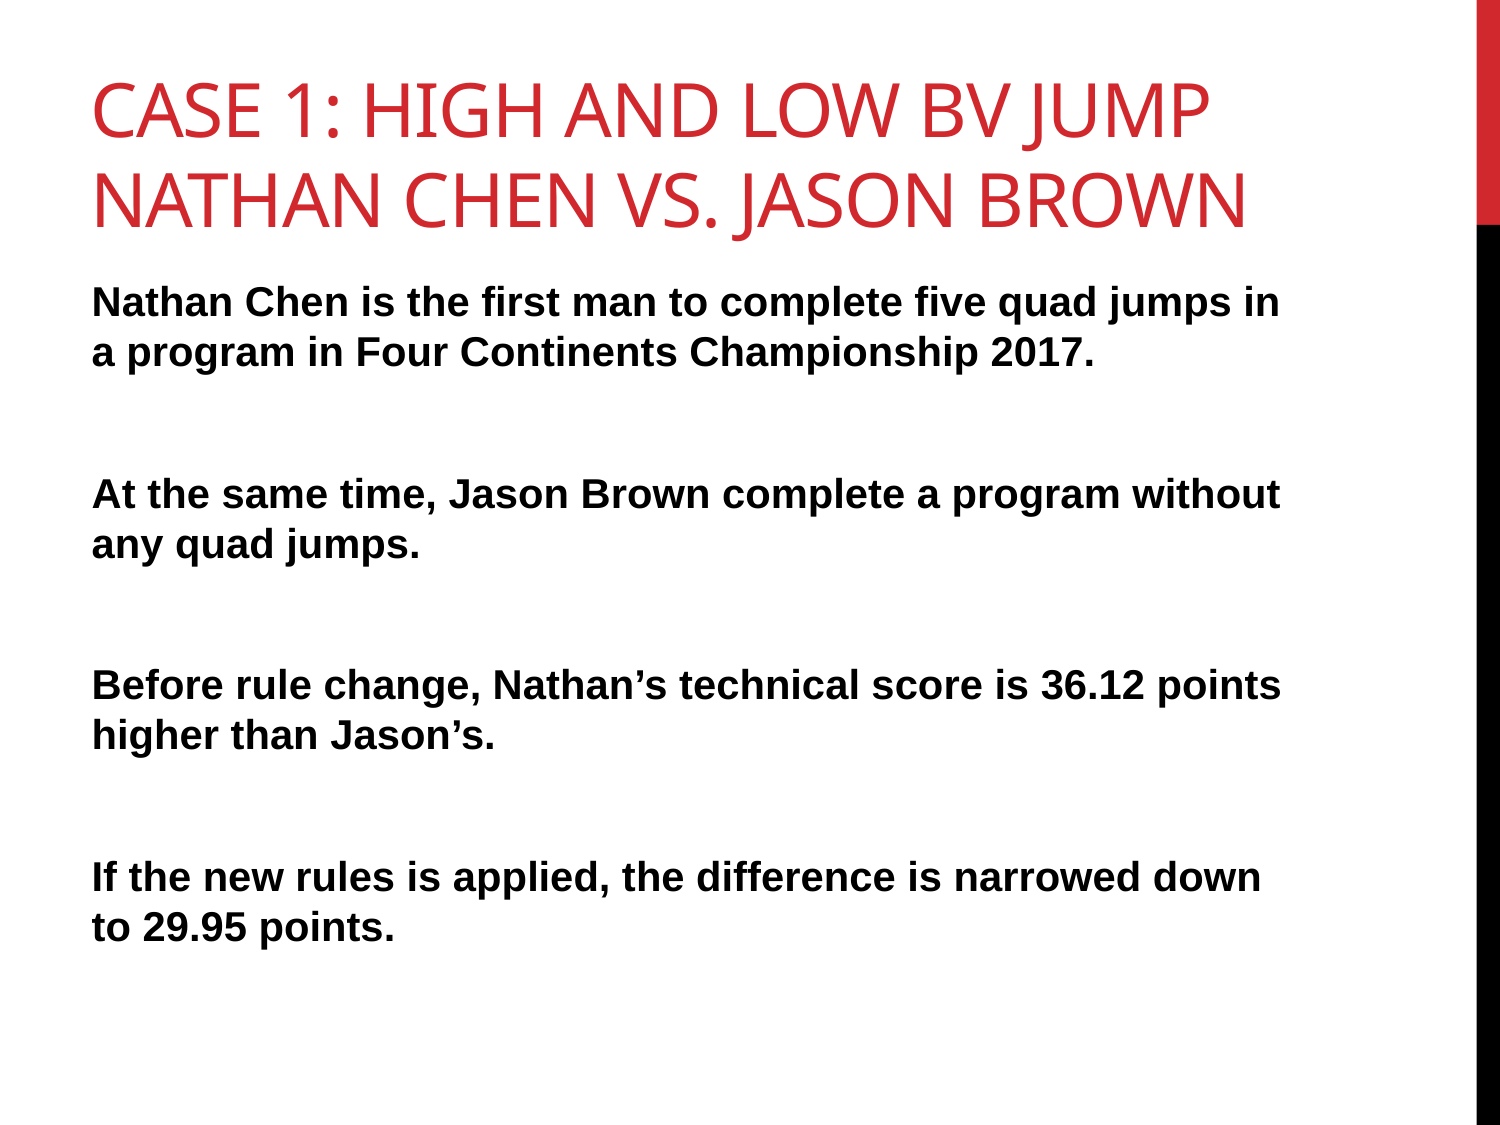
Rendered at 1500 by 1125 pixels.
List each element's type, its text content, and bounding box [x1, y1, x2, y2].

title Case 1: High and Low BV jump Nathan Chen vs. Jason Brown [75, 25, 1376, 250]
list Nathan Chen is the first man to complete five quad jumps in a program in Four Continents Championship 2017. At the same time, Jason Brown complete a program without any quad jumps. Before rule change, Nathan’s technical score is 36.12 points higher than Jason’s. If the new rules is applied, the difference is narrowed down to 29.95 points. [76, 267, 1327, 985]
